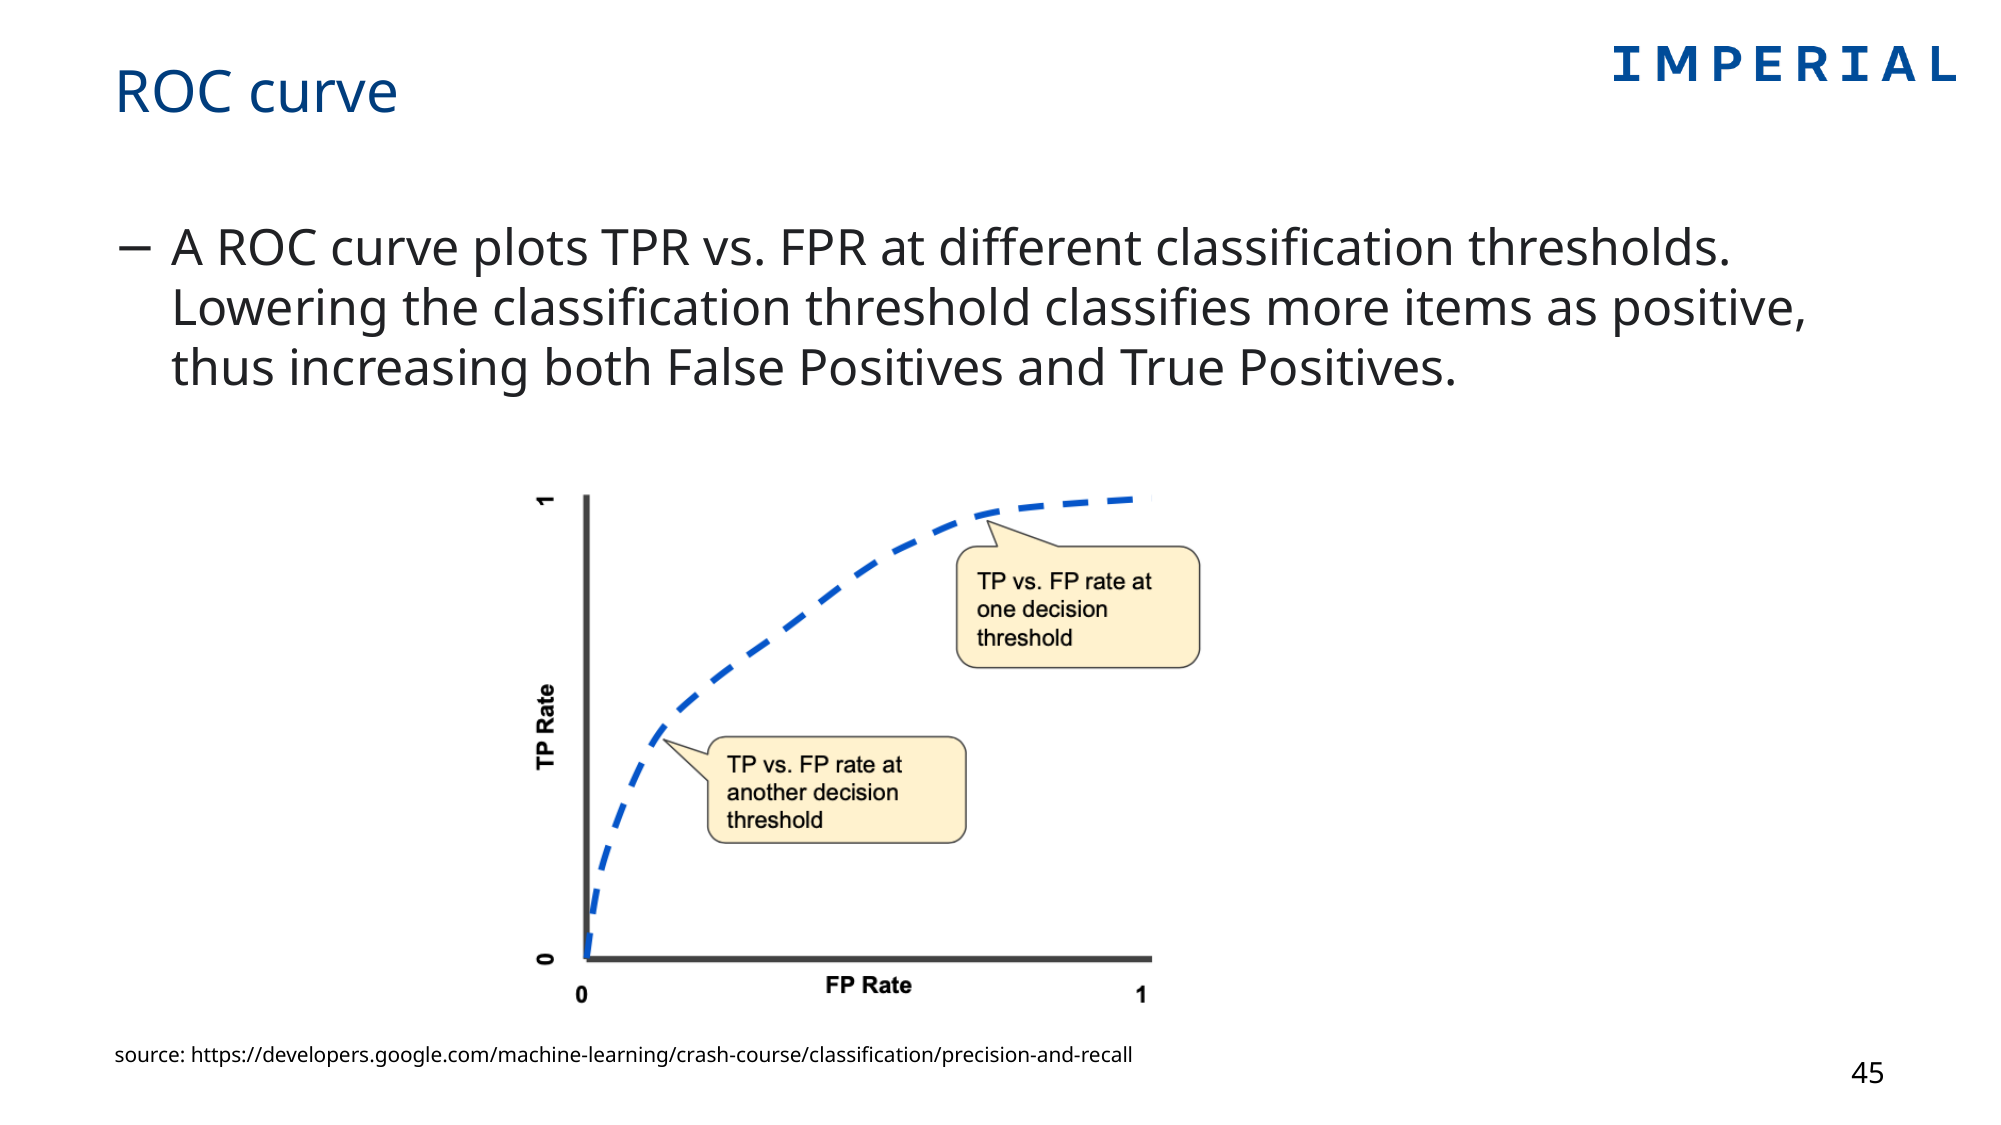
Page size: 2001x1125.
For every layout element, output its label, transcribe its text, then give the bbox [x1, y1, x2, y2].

slide_number 45 [1433, 1046, 1901, 1103]
picture [1900, 46, 1956, 81]
list A ROC curve plots TPR vs. FPR at different classification thresholds. Lowering the classification threshold classifies more items as positive, thus increasing both False Positives and True Positives. [99, 208, 1900, 1024]
title ROC curve [99, 0, 1900, 184]
picture [489, 437, 1316, 1024]
text_box source: https://developers.google.com/machine-learning/crash-course/classification/precision-and-recall [99, 1034, 1319, 1075]
